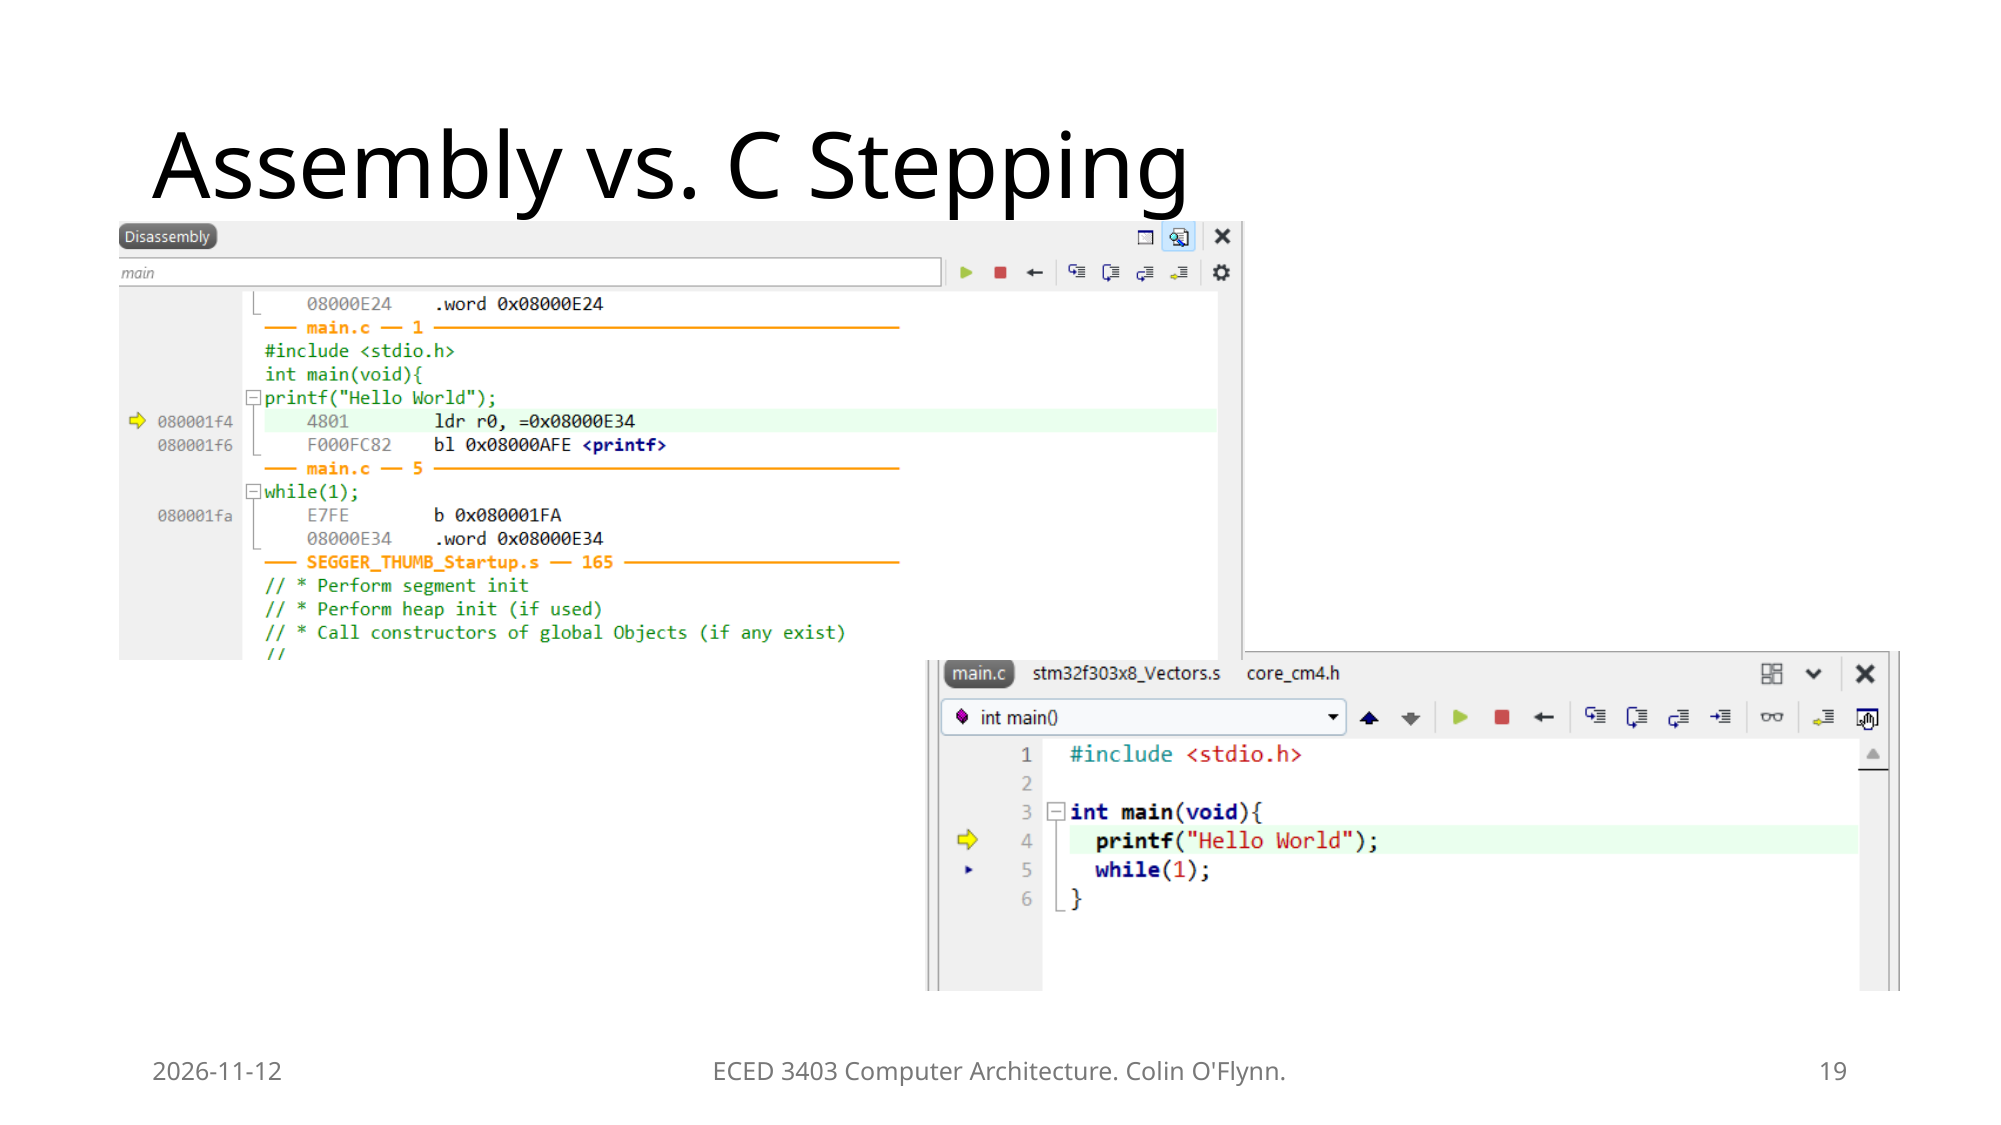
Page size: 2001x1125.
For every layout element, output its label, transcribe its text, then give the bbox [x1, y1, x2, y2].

picture [119, 220, 1245, 661]
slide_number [137, 1042, 588, 1103]
footer ECED 3403 Computer Architecture. Colin O'Flynn. [662, 1042, 1338, 1103]
title Assembly vs. C Stepping [137, 59, 1863, 278]
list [924, 651, 1901, 992]
slide_number 19 [1412, 1042, 1863, 1103]
